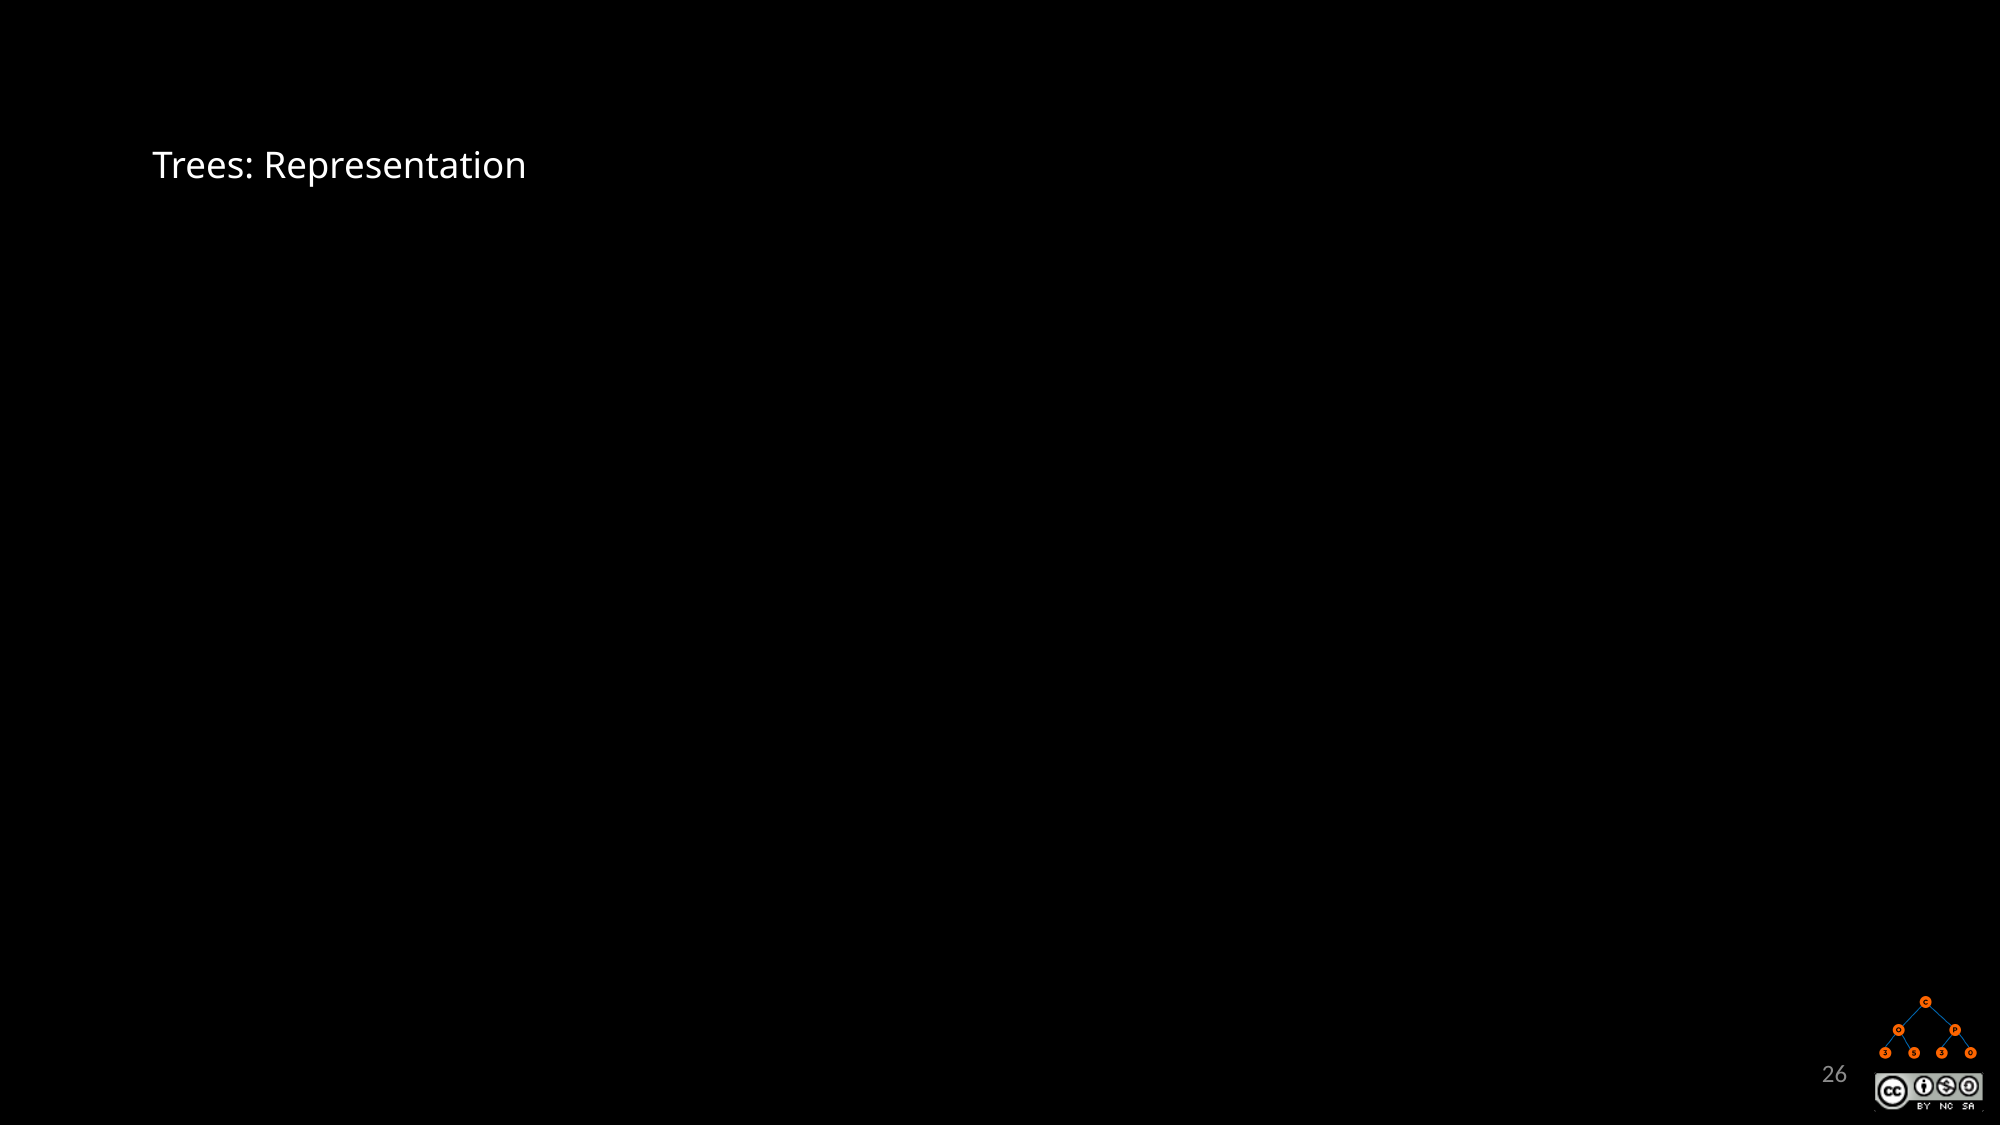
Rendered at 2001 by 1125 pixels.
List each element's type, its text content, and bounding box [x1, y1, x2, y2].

title Trees: Representation [137, 59, 1863, 278]
slide_number 26 [1412, 1042, 1859, 1103]
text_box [1859, 988, 1998, 1112]
